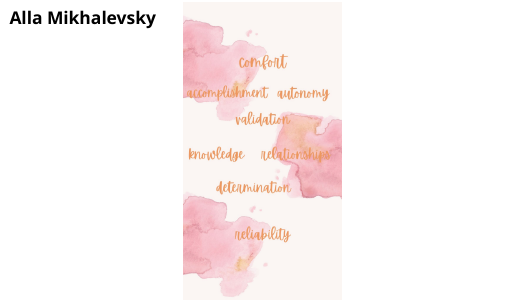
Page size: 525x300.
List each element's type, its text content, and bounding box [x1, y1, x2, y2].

picture [183, 1, 342, 300]
text_box Alla Mikhalevsky [4, 2, 177, 34]
